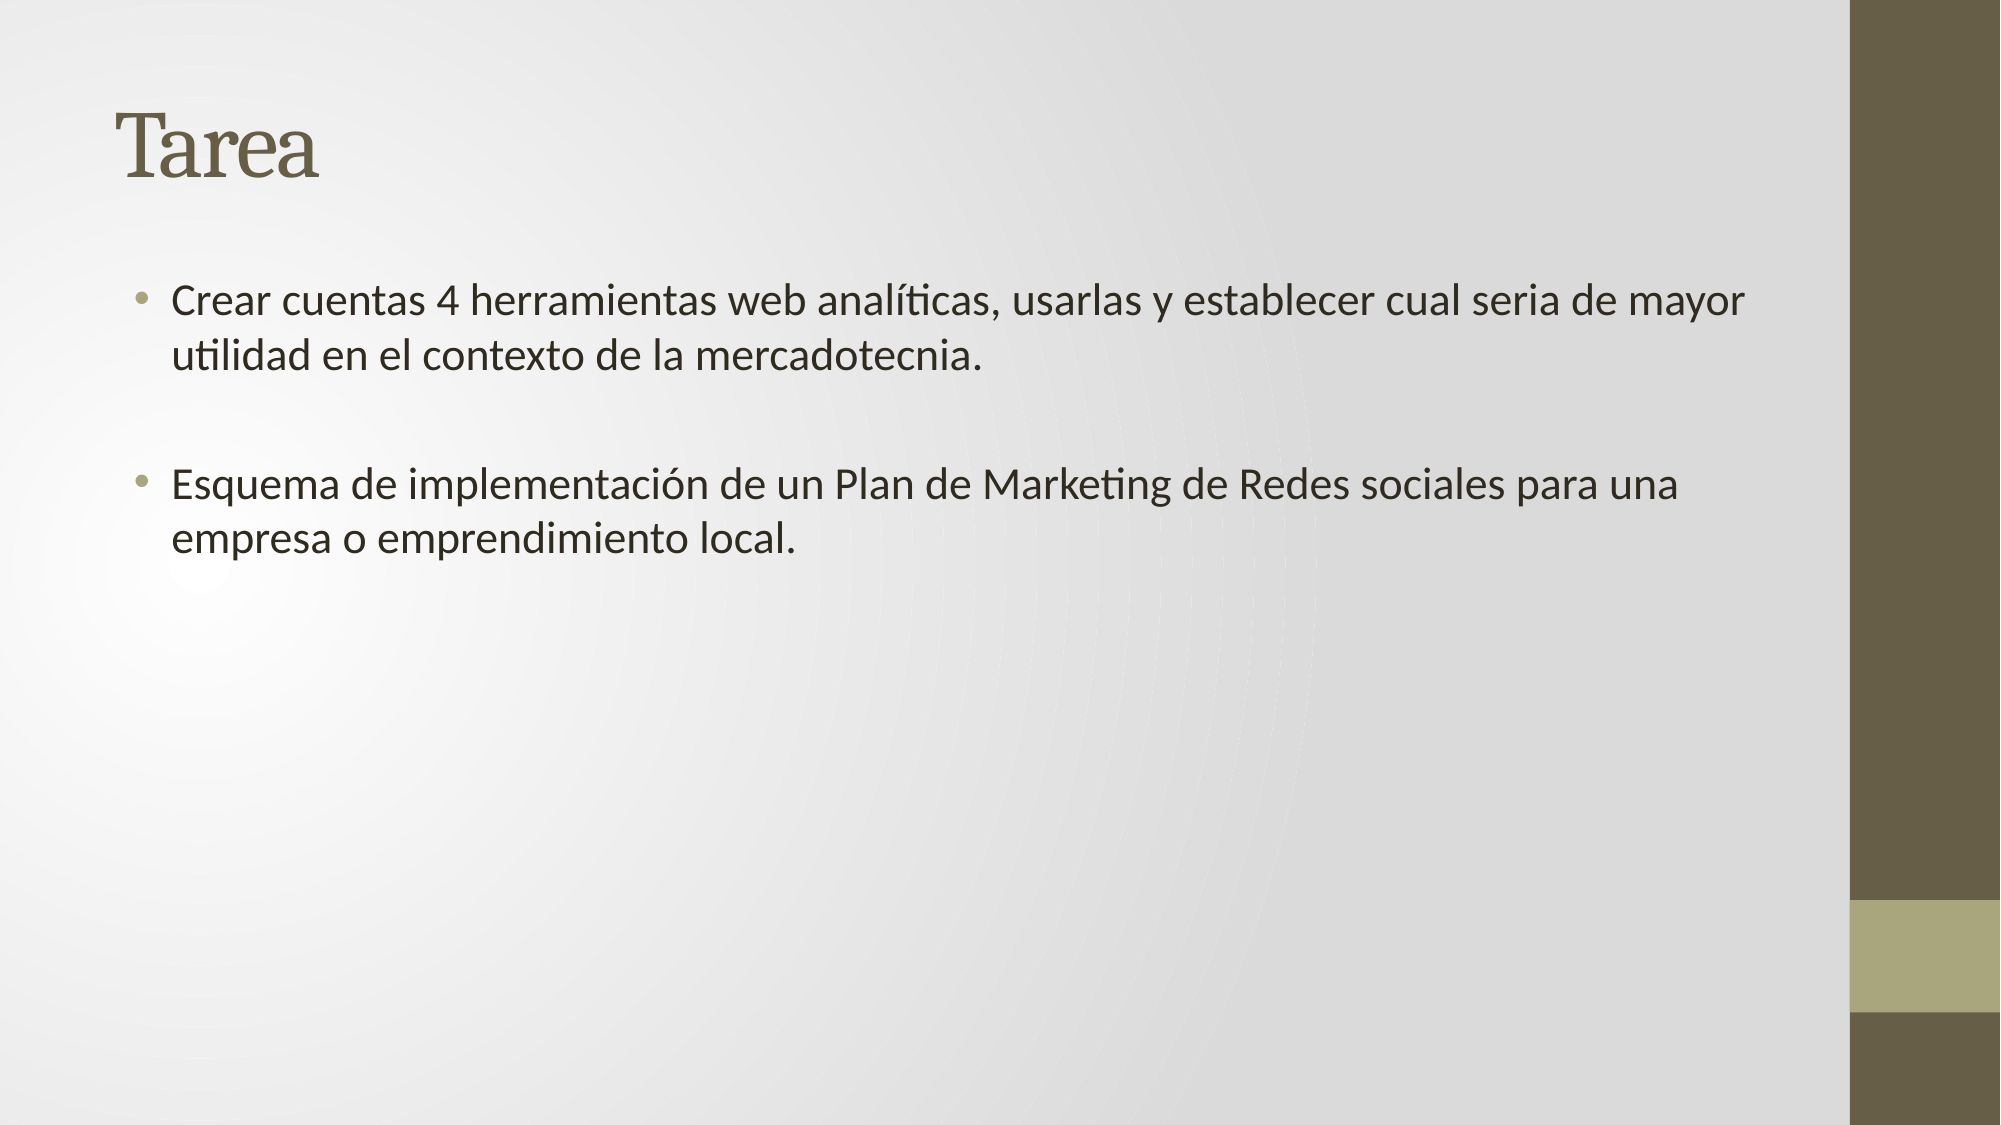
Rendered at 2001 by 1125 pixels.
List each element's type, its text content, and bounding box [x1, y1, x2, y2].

title Tarea [99, 45, 1767, 233]
list Crear cuentas 4 herramientas web analíticas, usarlas y establecer cual seria de mayor utilidad en el contexto de la mercadotecnia. Esquema de implementación de un Plan de Marketing de Redes sociales para una empresa o emprendimiento local. [99, 262, 1767, 1050]
